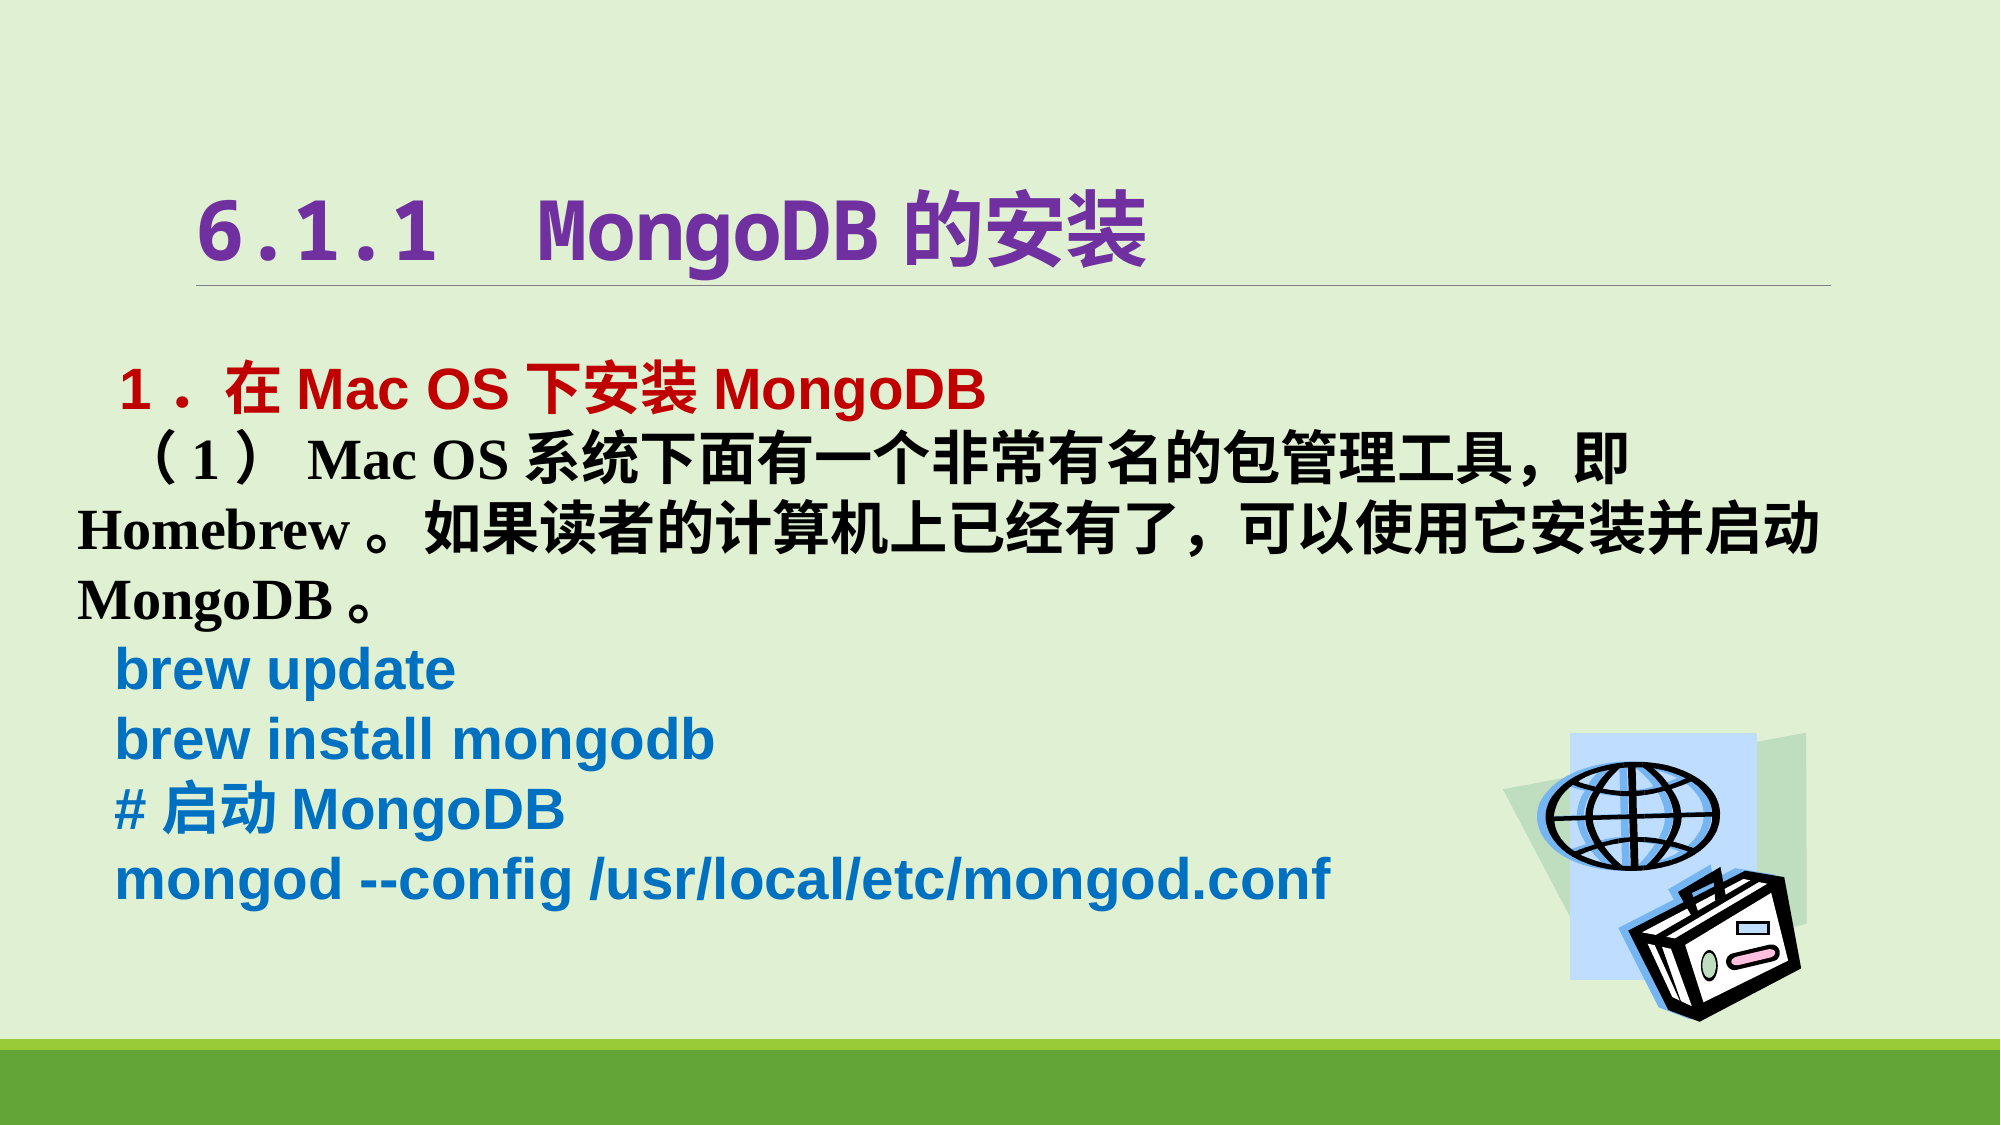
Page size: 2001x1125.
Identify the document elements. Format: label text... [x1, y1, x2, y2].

picture [1502, 732, 1808, 1023]
list 1．在Mac OS下安装MongoDB （1）Mac OS系统下面有一个非常有名的包管理工具，即Homebrew。如果读者的计算机上已经有了，可以使用它安装并启动MongoDB。 brew update brew install mongodb #启动MongoDB mongod --config /usr/local/etc/mongod.conf [62, 304, 1949, 958]
title 6.1.1 MongoDB的安装 [180, 47, 1830, 285]
